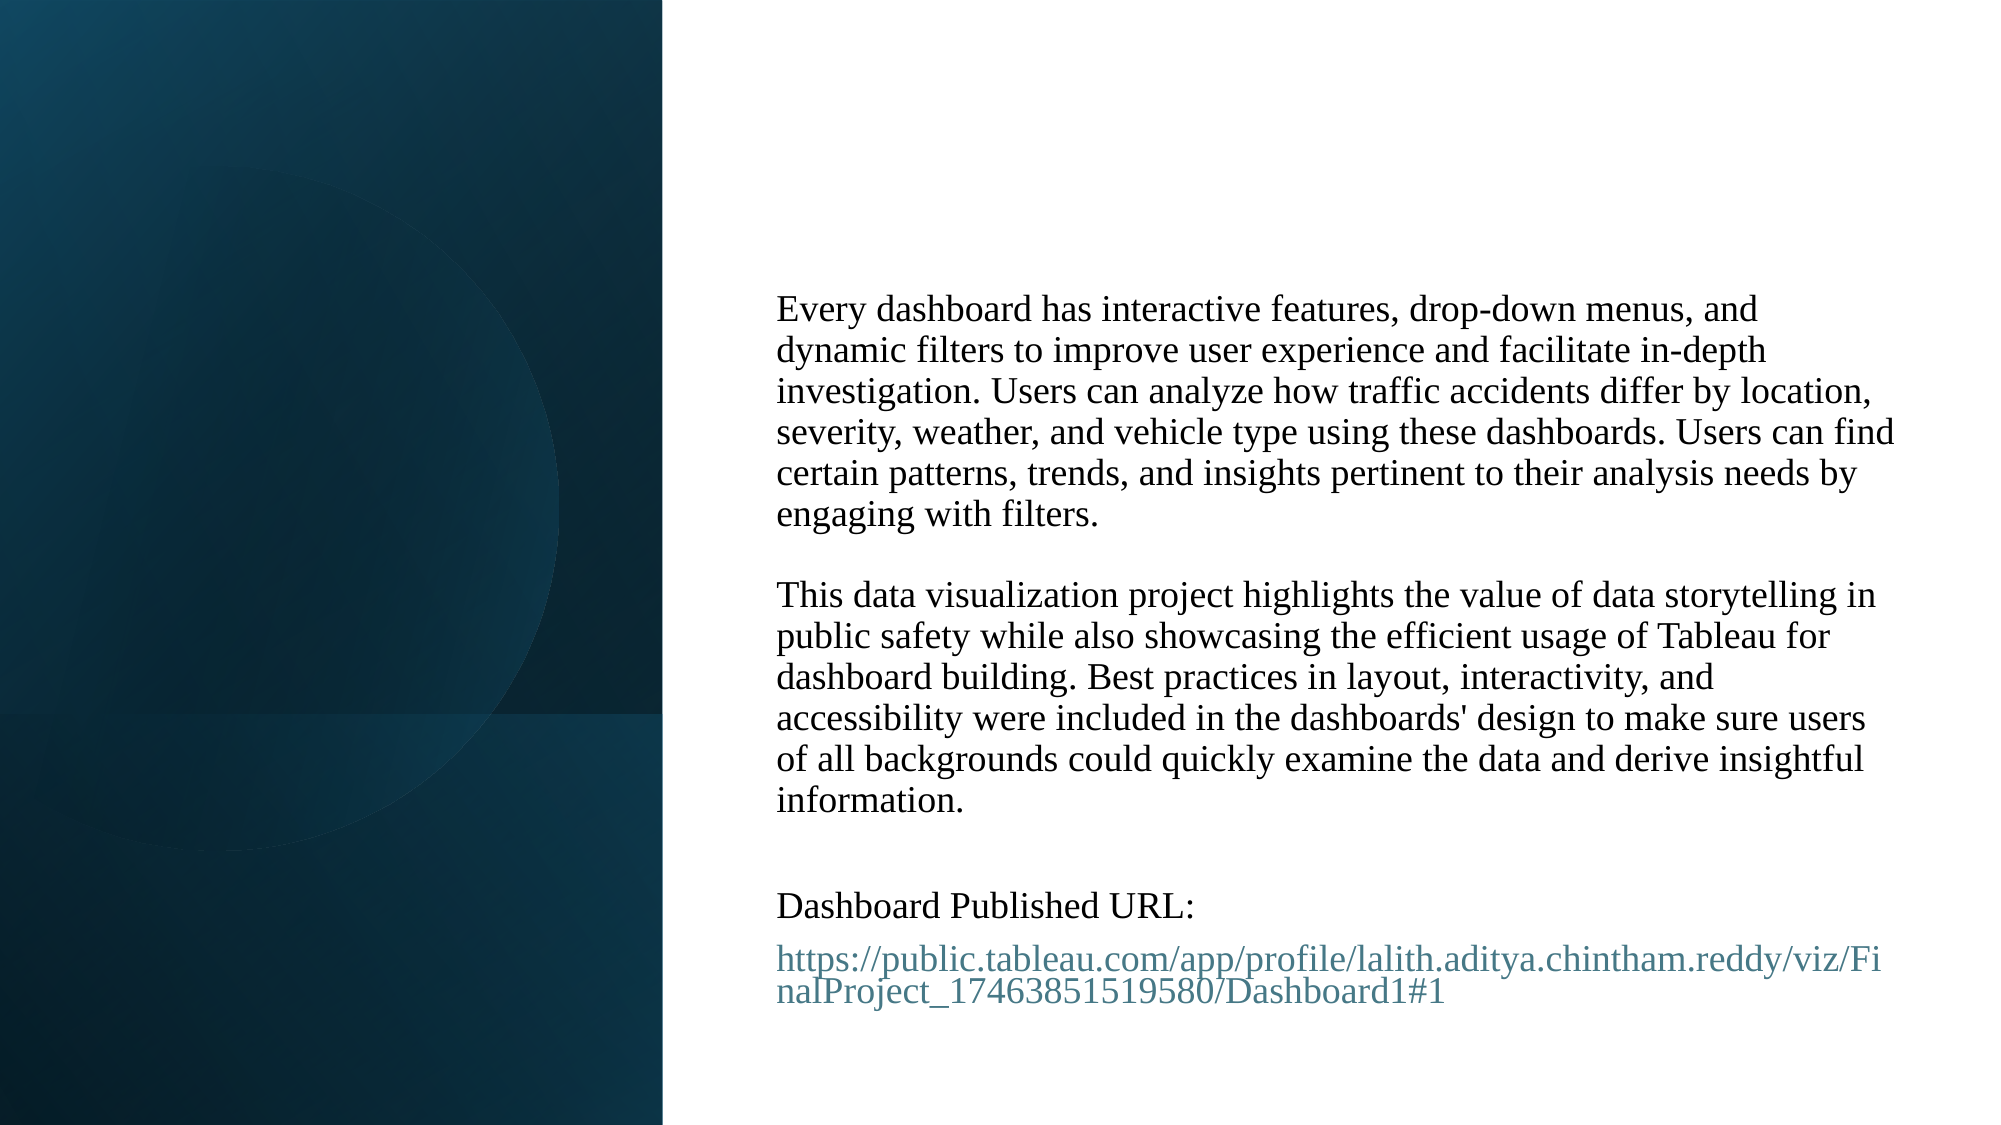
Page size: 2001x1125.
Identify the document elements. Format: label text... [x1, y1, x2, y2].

text_box [664, 0, 2000, 1125]
text_box [0, 0, 664, 1125]
list Every dashboard has interactive features, drop-down menus, and dynamic filters to improve user experience and facilitate in-depth investigation. Users can analyze how traffic accidents differ by location, severity, weather, and vehicle type using these dashboards. Users can find certain patterns, trends, and insights pertinent to their analysis needs by engaging with filters. This data visualization project highlights the value of data storytelling in public safety while also showcasing the efficient usage of Tableau for dashboard building. Best practices in layout, interactivity, and accessibility were included in the dashboards' design to make sure users of all backgrounds could quickly examine the data and derive insightful information. Dashboard Published URL: https://public.tableau.com/app/profile/lalith.aditya.chintham.reddy/viz/FinalProject_17463851519580/Dashboard1#1 [761, 281, 1914, 989]
